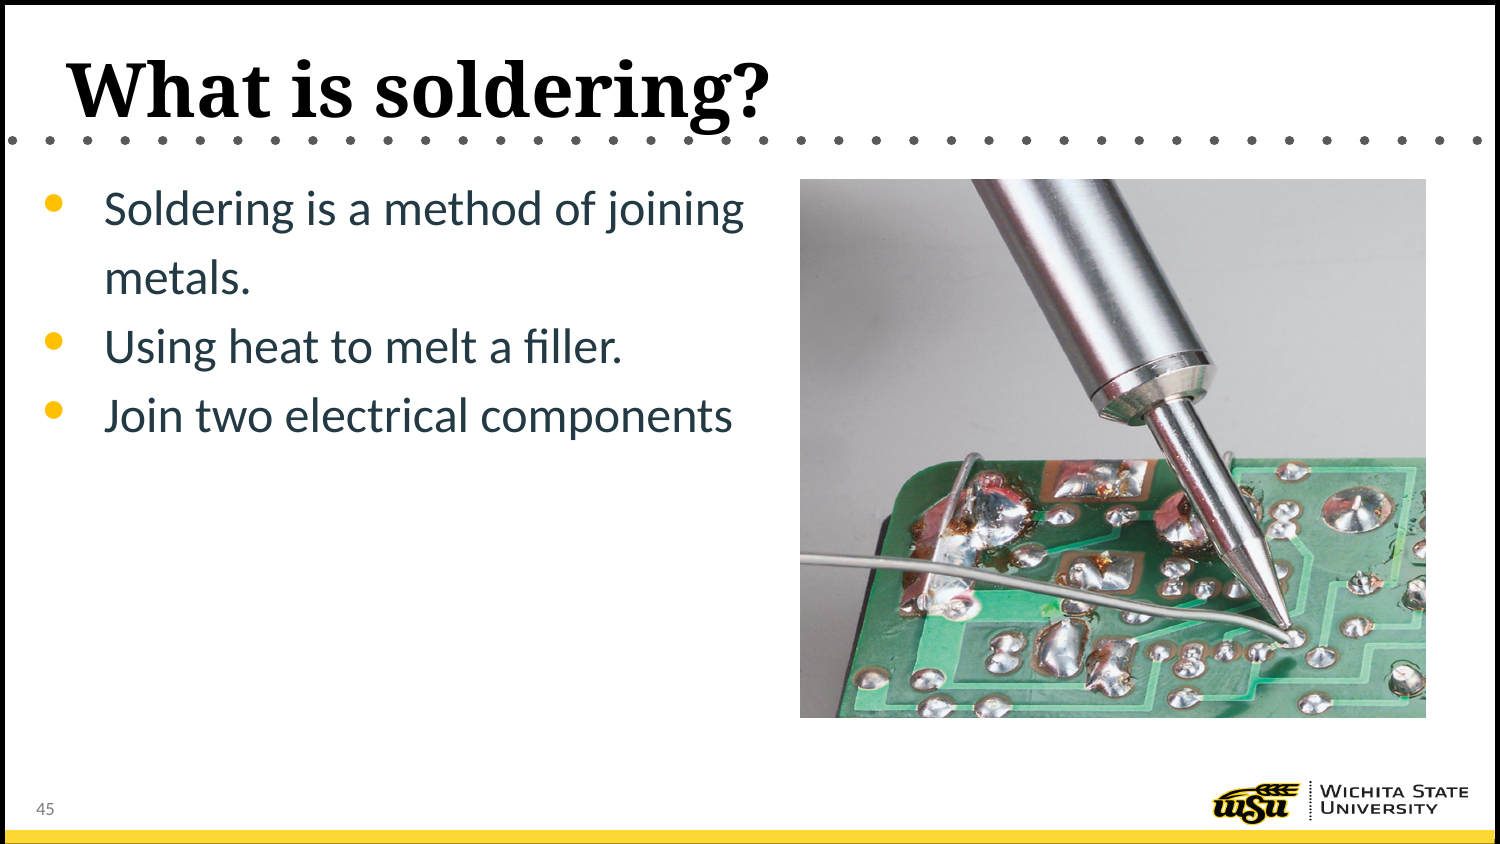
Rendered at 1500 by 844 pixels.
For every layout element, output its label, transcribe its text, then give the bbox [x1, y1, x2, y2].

picture [1212, 781, 1468, 825]
picture [800, 179, 1426, 718]
title What is soldering? [55, 33, 1450, 138]
list Soldering is a method of joining metals. Using heat to melt a filler. Join two electrical components [17, 160, 775, 799]
